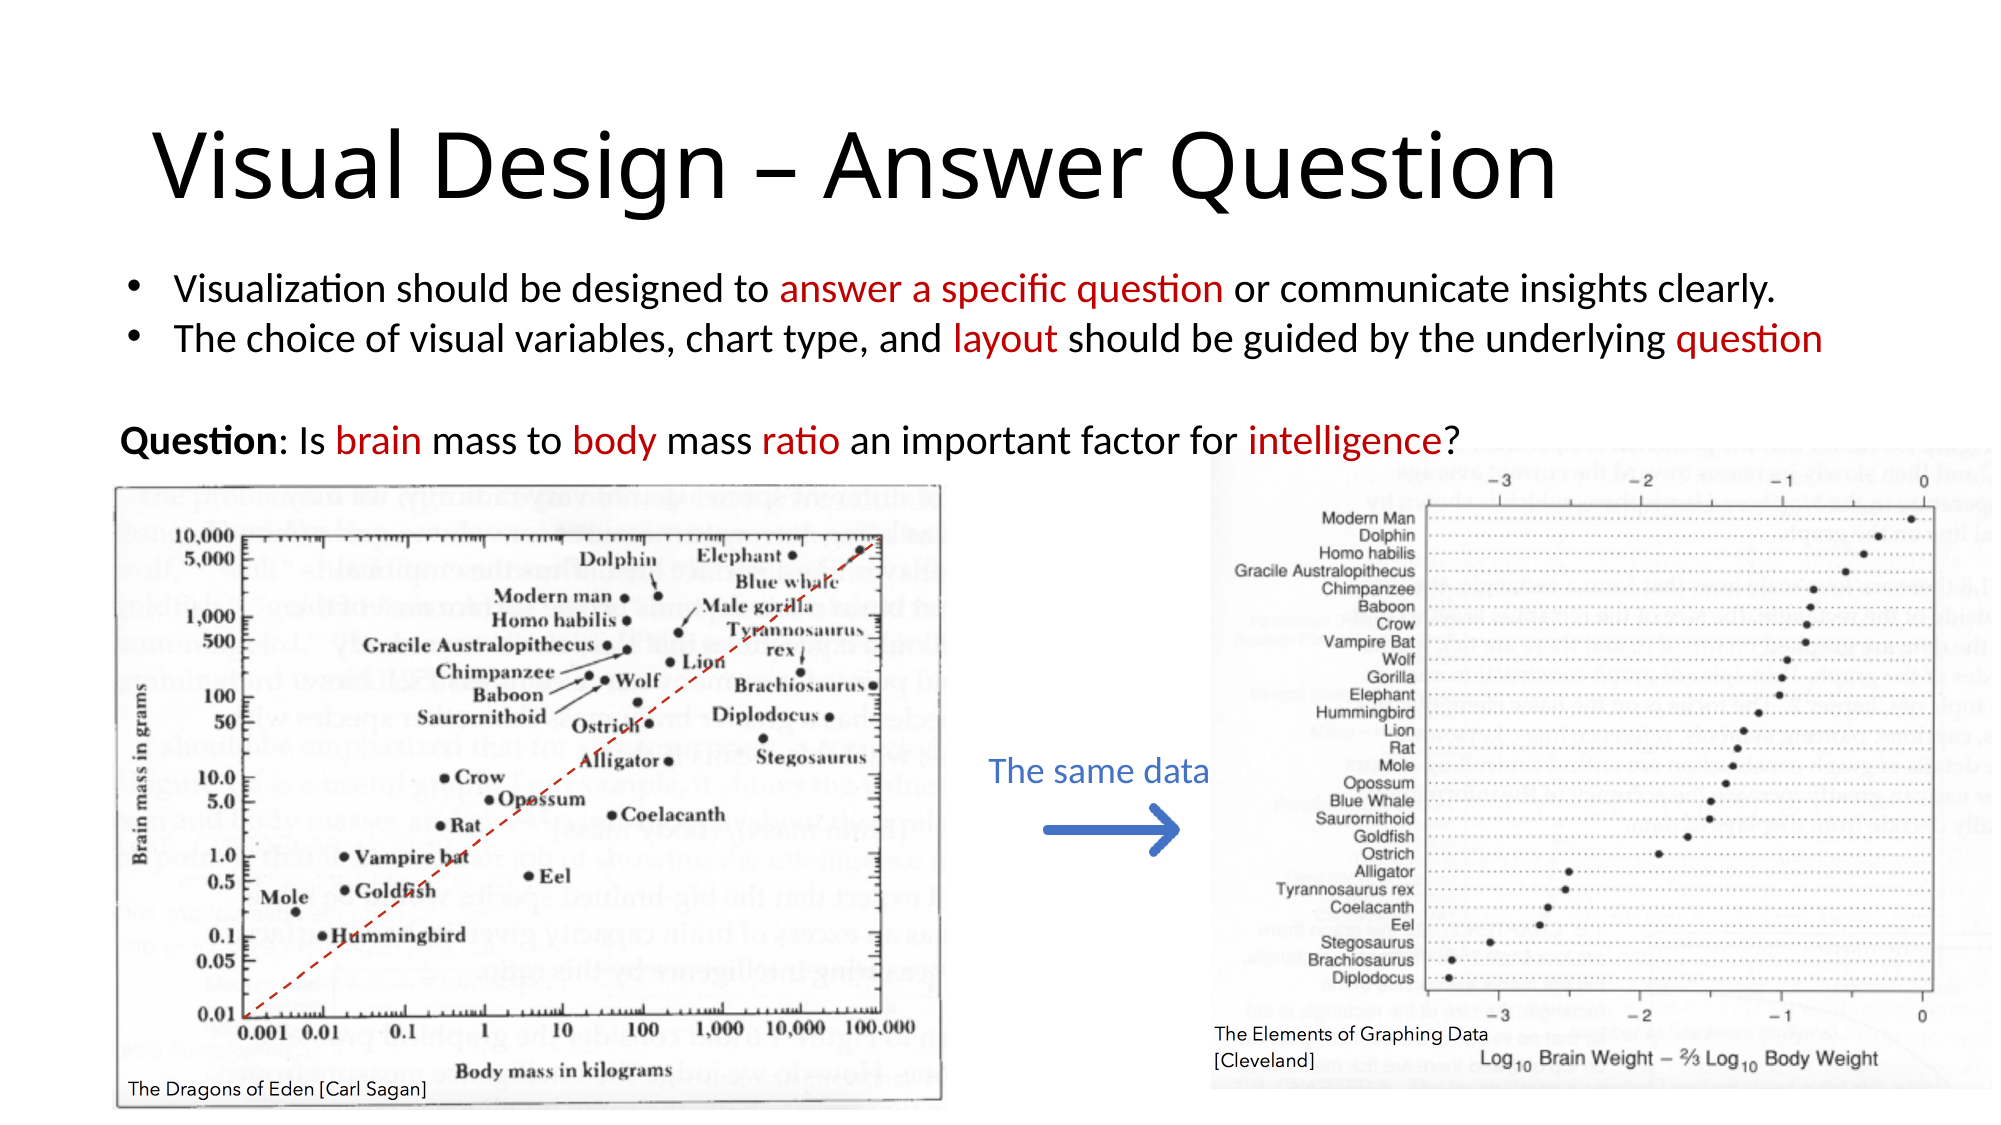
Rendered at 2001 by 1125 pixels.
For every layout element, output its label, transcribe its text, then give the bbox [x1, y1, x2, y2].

picture [1210, 448, 1993, 1089]
text_box Visualization should be designed to answer a specific question or communicate insights clearly. The choice of visual variables, chart type, and layout should be guided by the underlying question [112, 253, 1954, 368]
picture [1035, 754, 1186, 905]
text_box The same data [973, 739, 1210, 799]
title Visual Design – Answer Question [137, 59, 1863, 253]
picture [112, 484, 947, 1110]
text_box Question: Is brain mass to body mass ratio an important factor for intelligence? [105, 404, 1788, 470]
